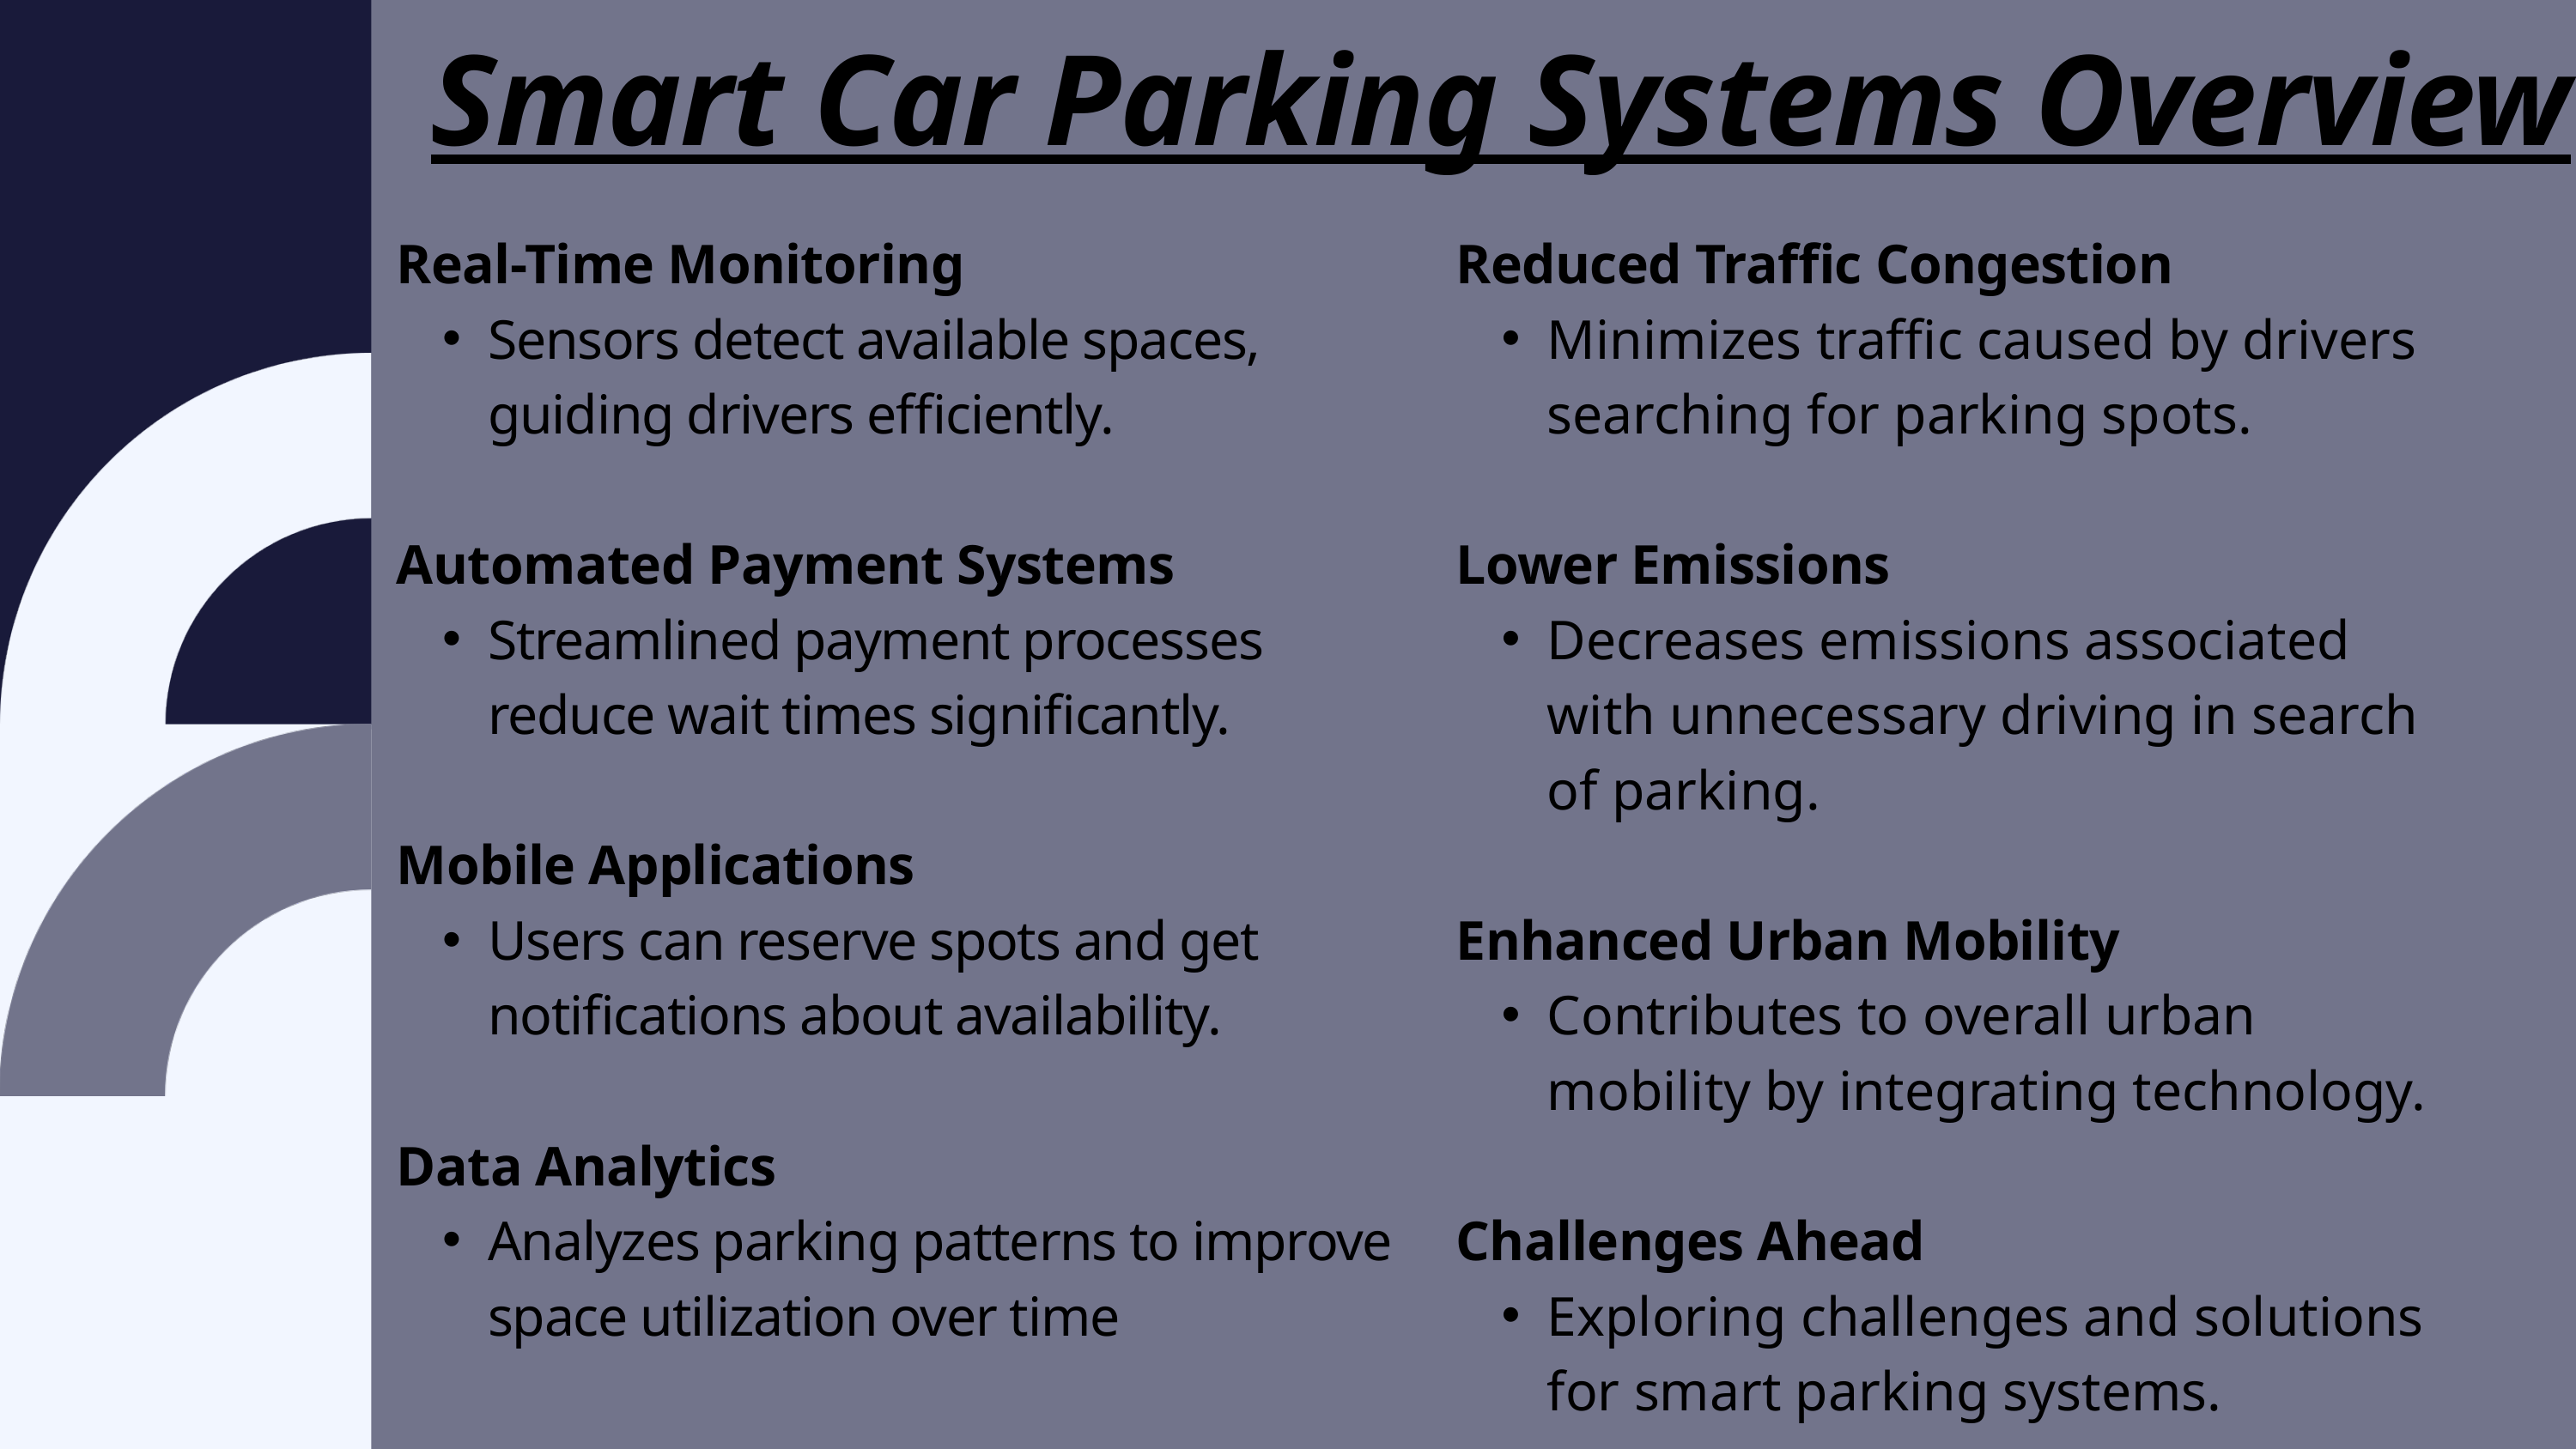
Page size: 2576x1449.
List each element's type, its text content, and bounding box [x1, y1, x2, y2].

text_box [0, 353, 372, 724]
text_box Smart Car Parking Systems Overview [430, 33, 2576, 171]
text_box Real-Time Monitoring Sensors detect available spaces, guiding drivers efficiently. Automated Payment Systems Streamlined payment processes reduce wait times significantly. Mobile Applications Users can reserve spots and get notifications about availability. Data Analytics Analyzes parking patterns to improve space utilization over time [396, 219, 1431, 1449]
text_box Reduced Traffic Congestion Minimizes traffic caused by drivers searching for parking spots. Lower Emissions Decreases emissions associated with unnecessary driving in search of parking. Enhanced Urban Mobility Contributes to overall urban mobility by integrating technology. Challenges Ahead Exploring challenges and solutions for smart parking systems. [1455, 219, 2456, 1449]
text_box [0, 724, 372, 1096]
text_box [0, 0, 372, 353]
text_box [0, 1096, 372, 1449]
